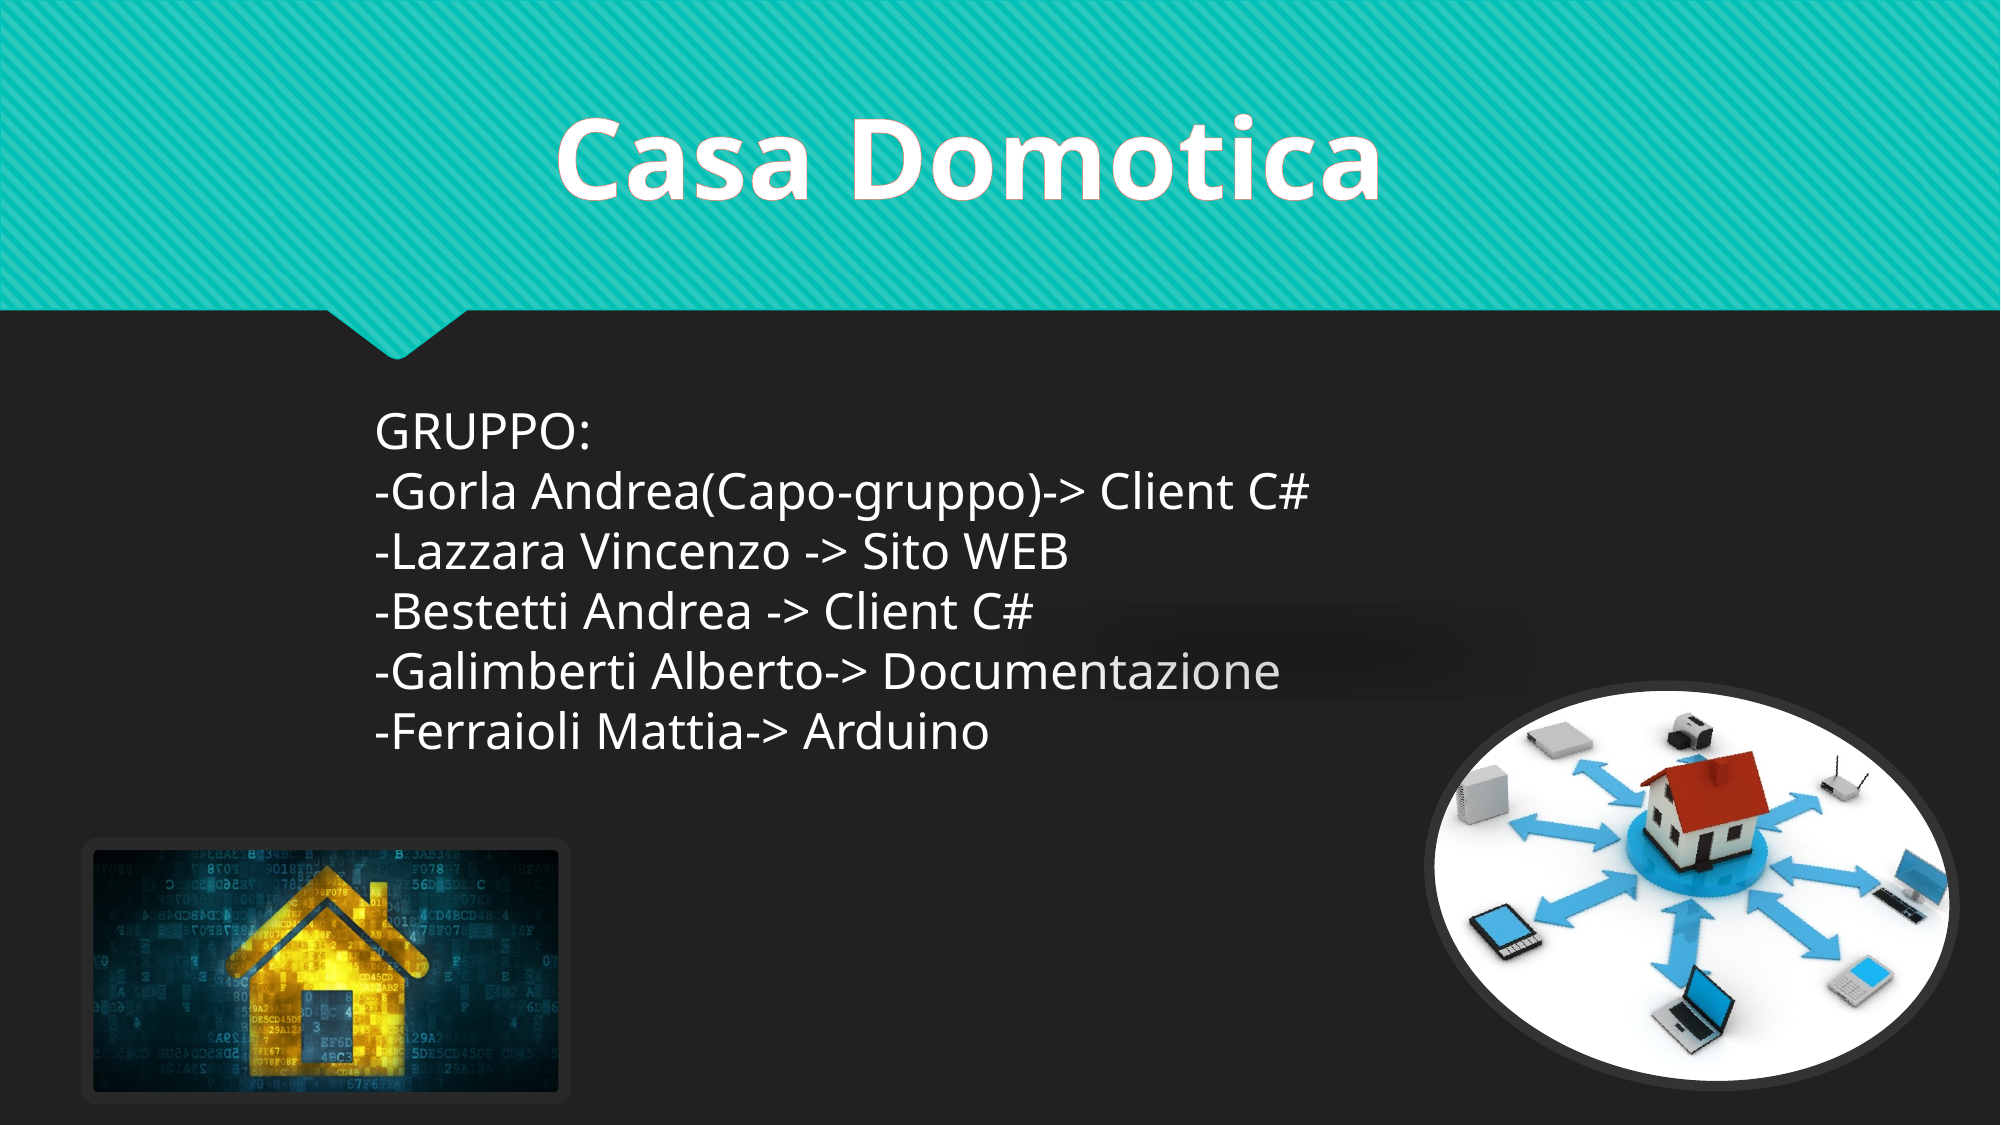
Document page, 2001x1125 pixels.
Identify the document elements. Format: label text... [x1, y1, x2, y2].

text_box GRUPPO: -Gorla Andrea(Capo-gruppo)-> Client C# -Lazzara Vincenzo -> Sito WEB -Bestetti Andrea -> Client C# -Galimberti Alberto-> Documentazione -Ferraioli Mattia-> Arduino [359, 392, 1429, 767]
picture [1427, 687, 1957, 1085]
picture [86, 843, 565, 1099]
text_box Casa Domotica [536, 79, 1402, 230]
